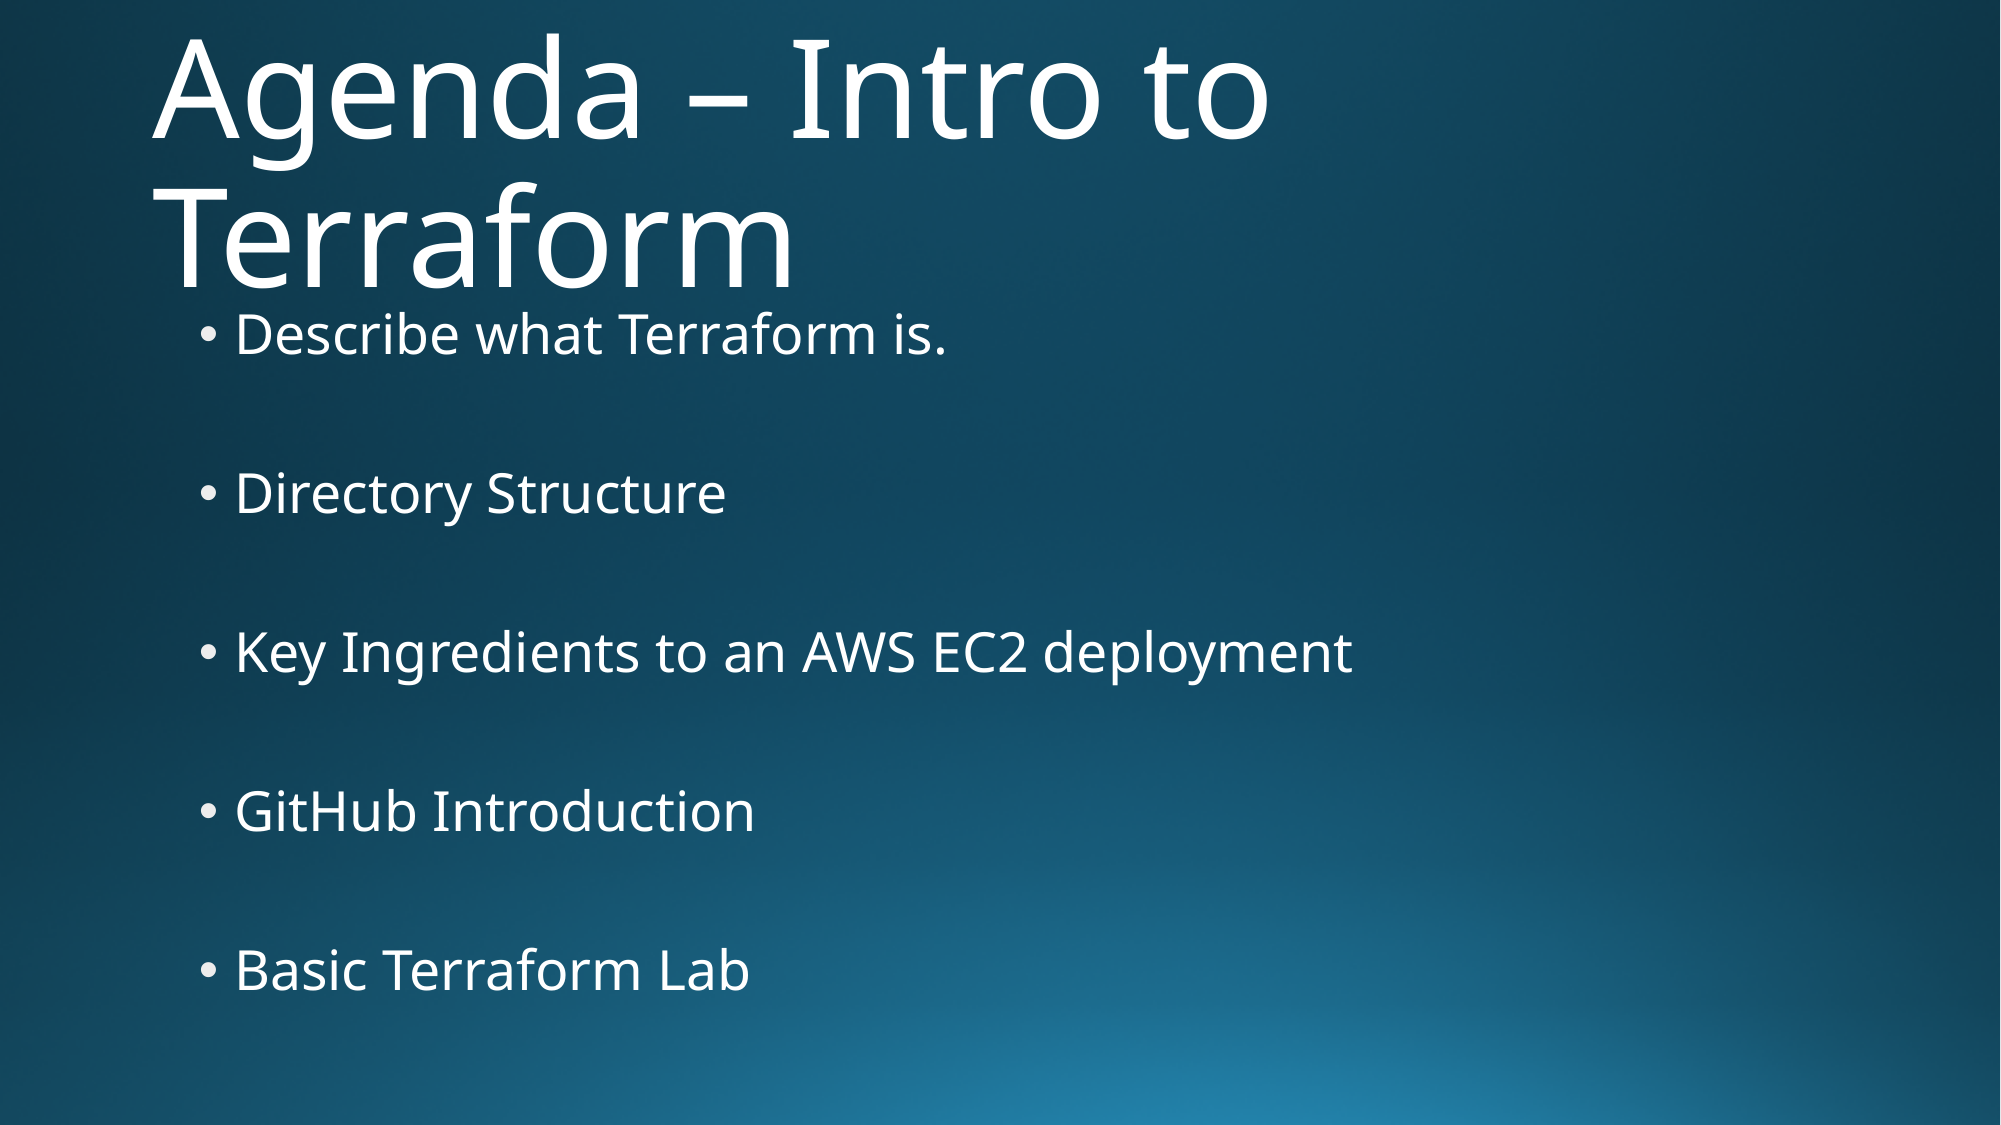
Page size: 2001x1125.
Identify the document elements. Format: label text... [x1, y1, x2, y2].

picture [0, 0, 2001, 1125]
list Describe what Terraform is. Directory Structure Key Ingredients to an AWS EC2 deployment GitHub Introduction Basic Terraform Lab [183, 299, 1863, 1014]
title Agenda – Intro to Terraform [137, 59, 1863, 278]
